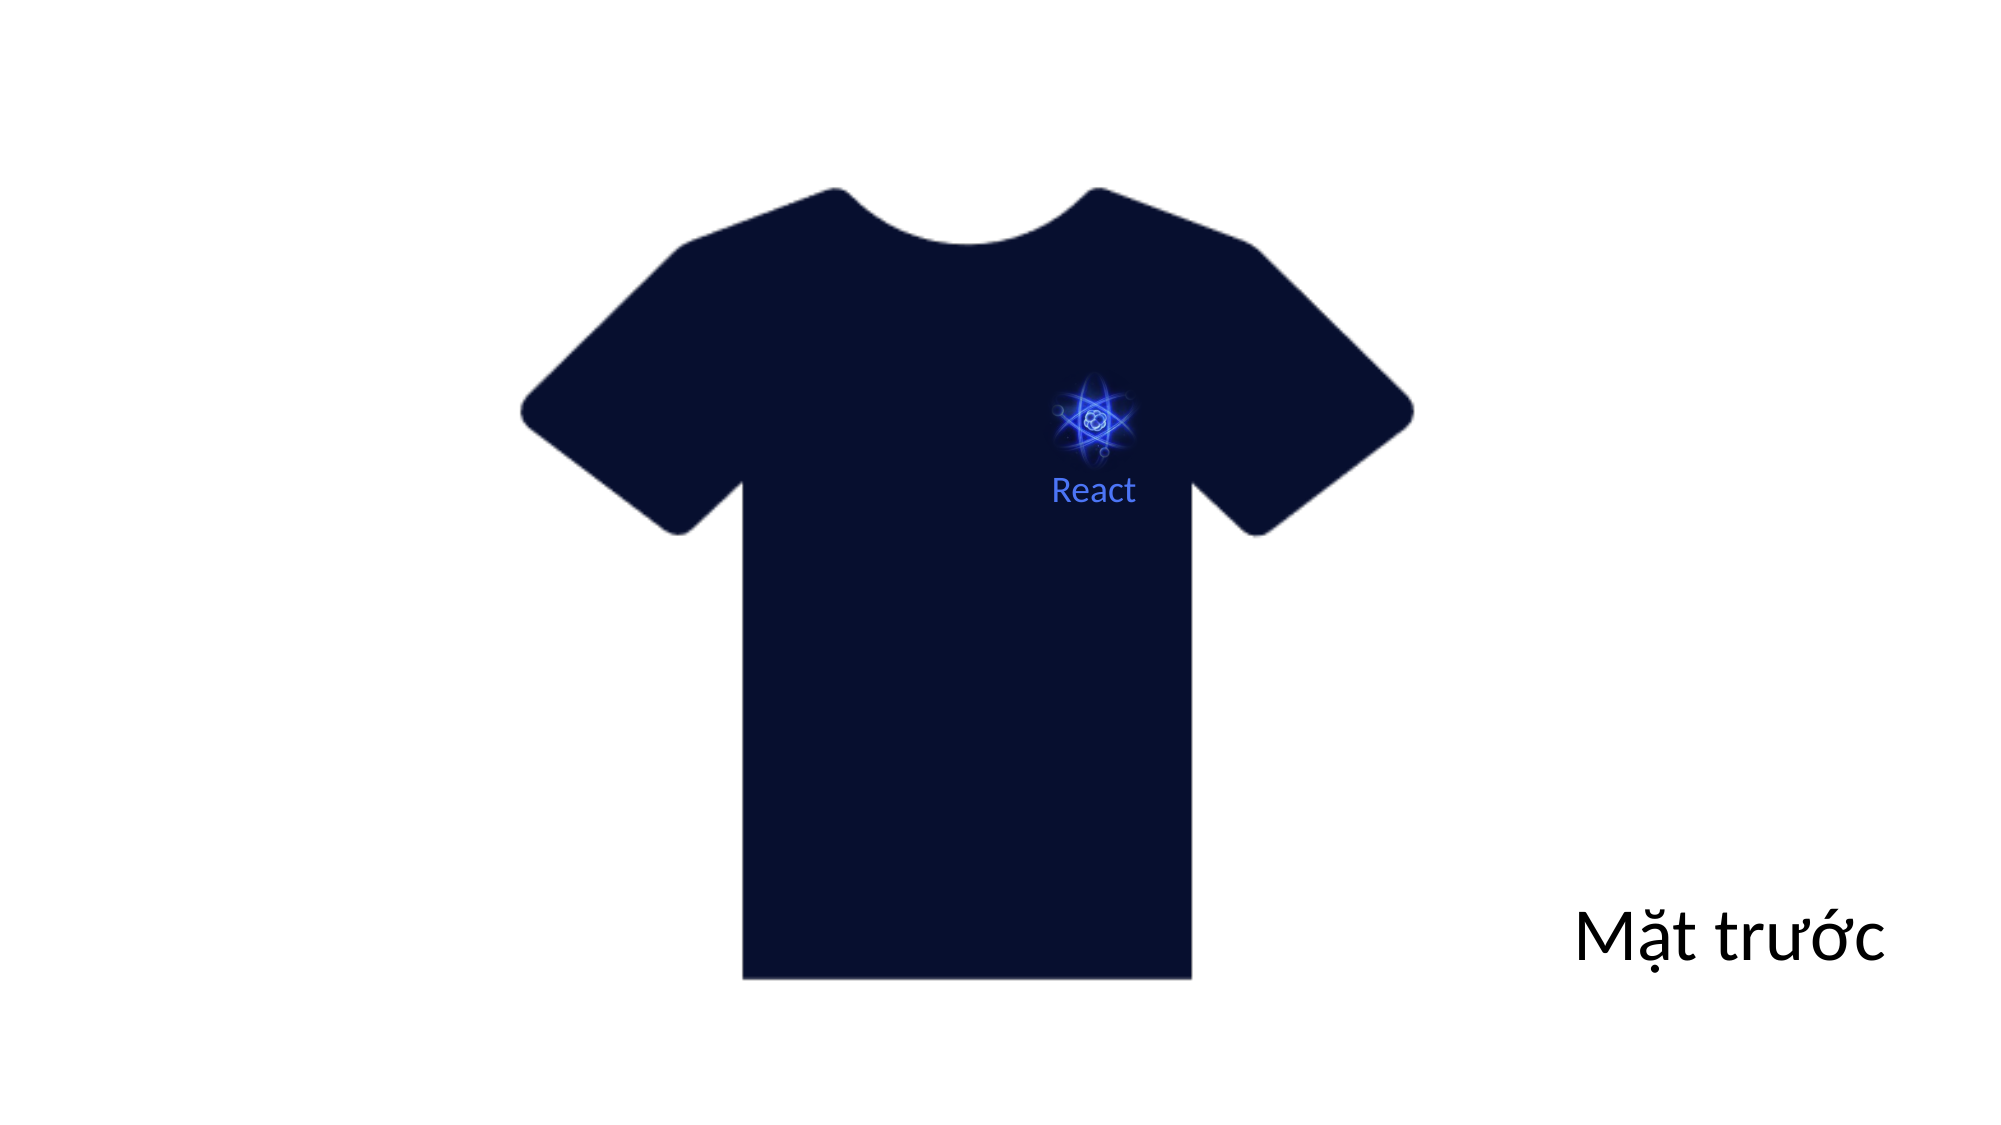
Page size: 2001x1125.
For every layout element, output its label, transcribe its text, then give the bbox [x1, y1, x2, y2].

text_box Mặt trước [1541, 877, 1902, 983]
picture [478, 94, 1458, 1075]
